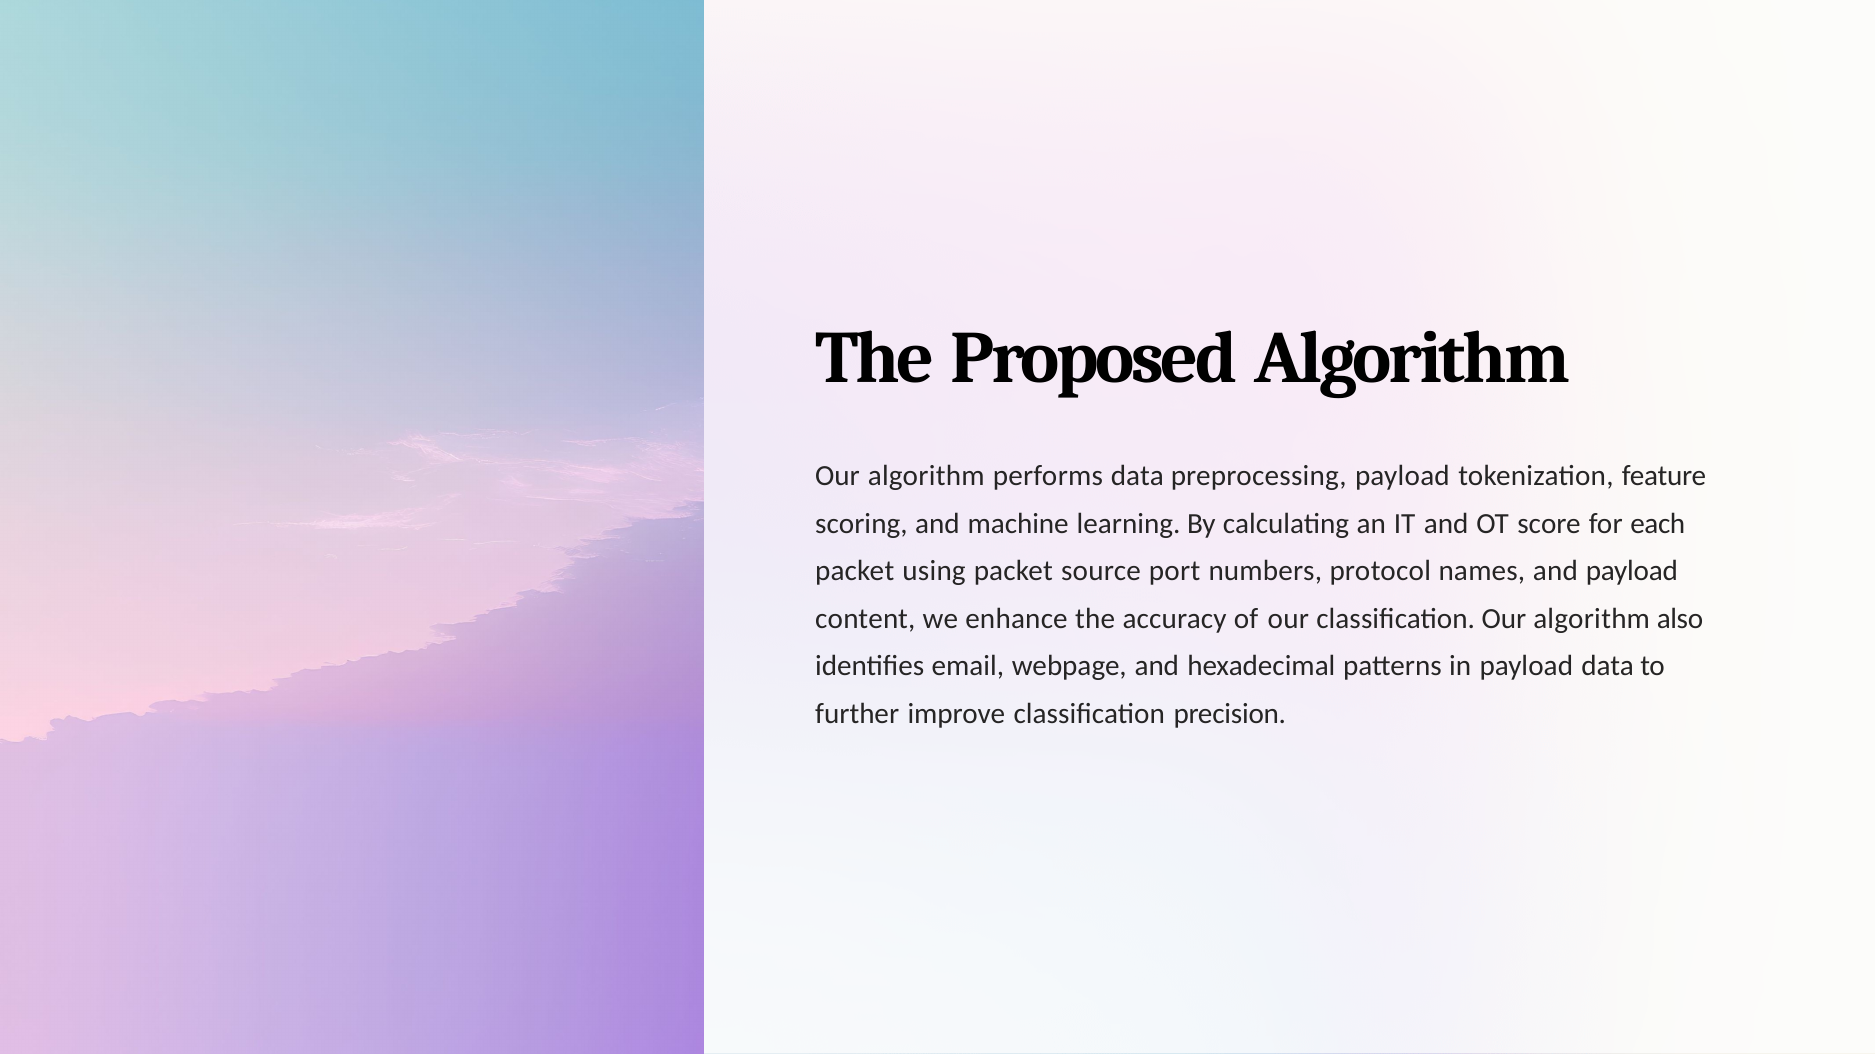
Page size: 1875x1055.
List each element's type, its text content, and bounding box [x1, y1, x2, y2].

picture [0, 0, 704, 1054]
list Our algorithm performs data preprocessing, payload tokenization, feature scoring, and machine learning. By calculating an IT and OT score for each packet using packet source port numbers, protocol names, and payload content, we enhance the accuracy of our classification. Our algorithm also identifies email, webpage, and hexadecimal patterns in payload data to further improve classification precision. [813, 441, 1723, 1041]
title The Proposed Algorithm [813, 306, 1585, 441]
